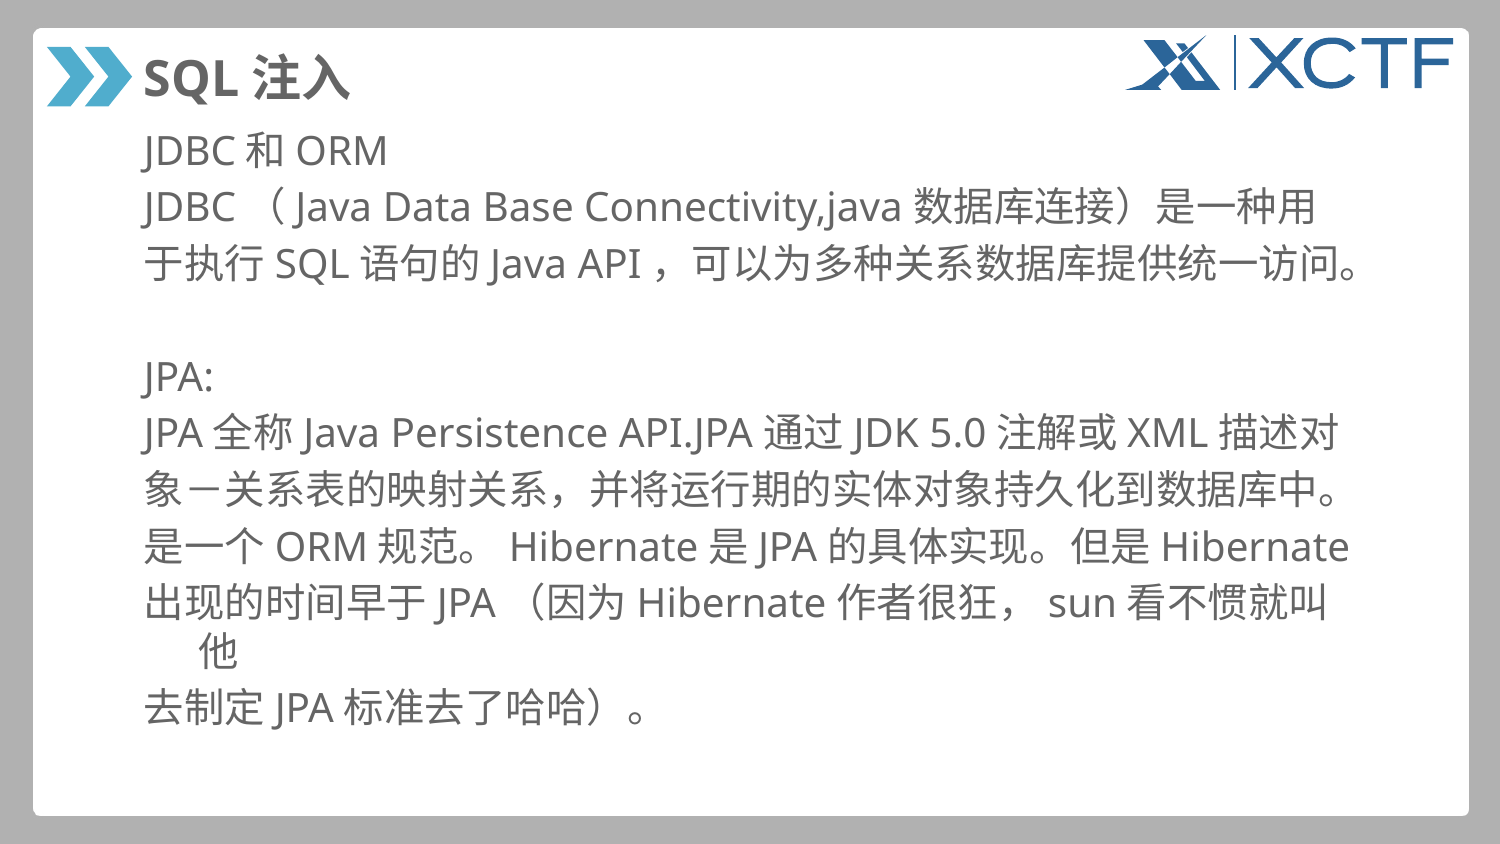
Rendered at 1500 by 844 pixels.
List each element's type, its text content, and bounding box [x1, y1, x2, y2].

list JDBC和ORM JDBC（Java Data Base Connectivity,java数据库连接）是一种用 于执行SQL语句的Java API，可以为多种关系数据库提供统一访问。 JPA: JPA全称Java Persistence API.JPA通过JDK 5.0注解或XML描述对 象－关系表的映射关系，并将运行期的实体对象持久化到数据库中。 是一个ORM规范。Hibernate是JPA的具体实现。但是Hibernate 出现的时间早于JPA（因为Hibernate作者很狂，sun看不惯就叫他 去制定JPA标准去了哈哈）。 [128, 117, 1372, 762]
title SQL注入 [128, 35, 1125, 117]
picture [0, 0, 1500, 844]
